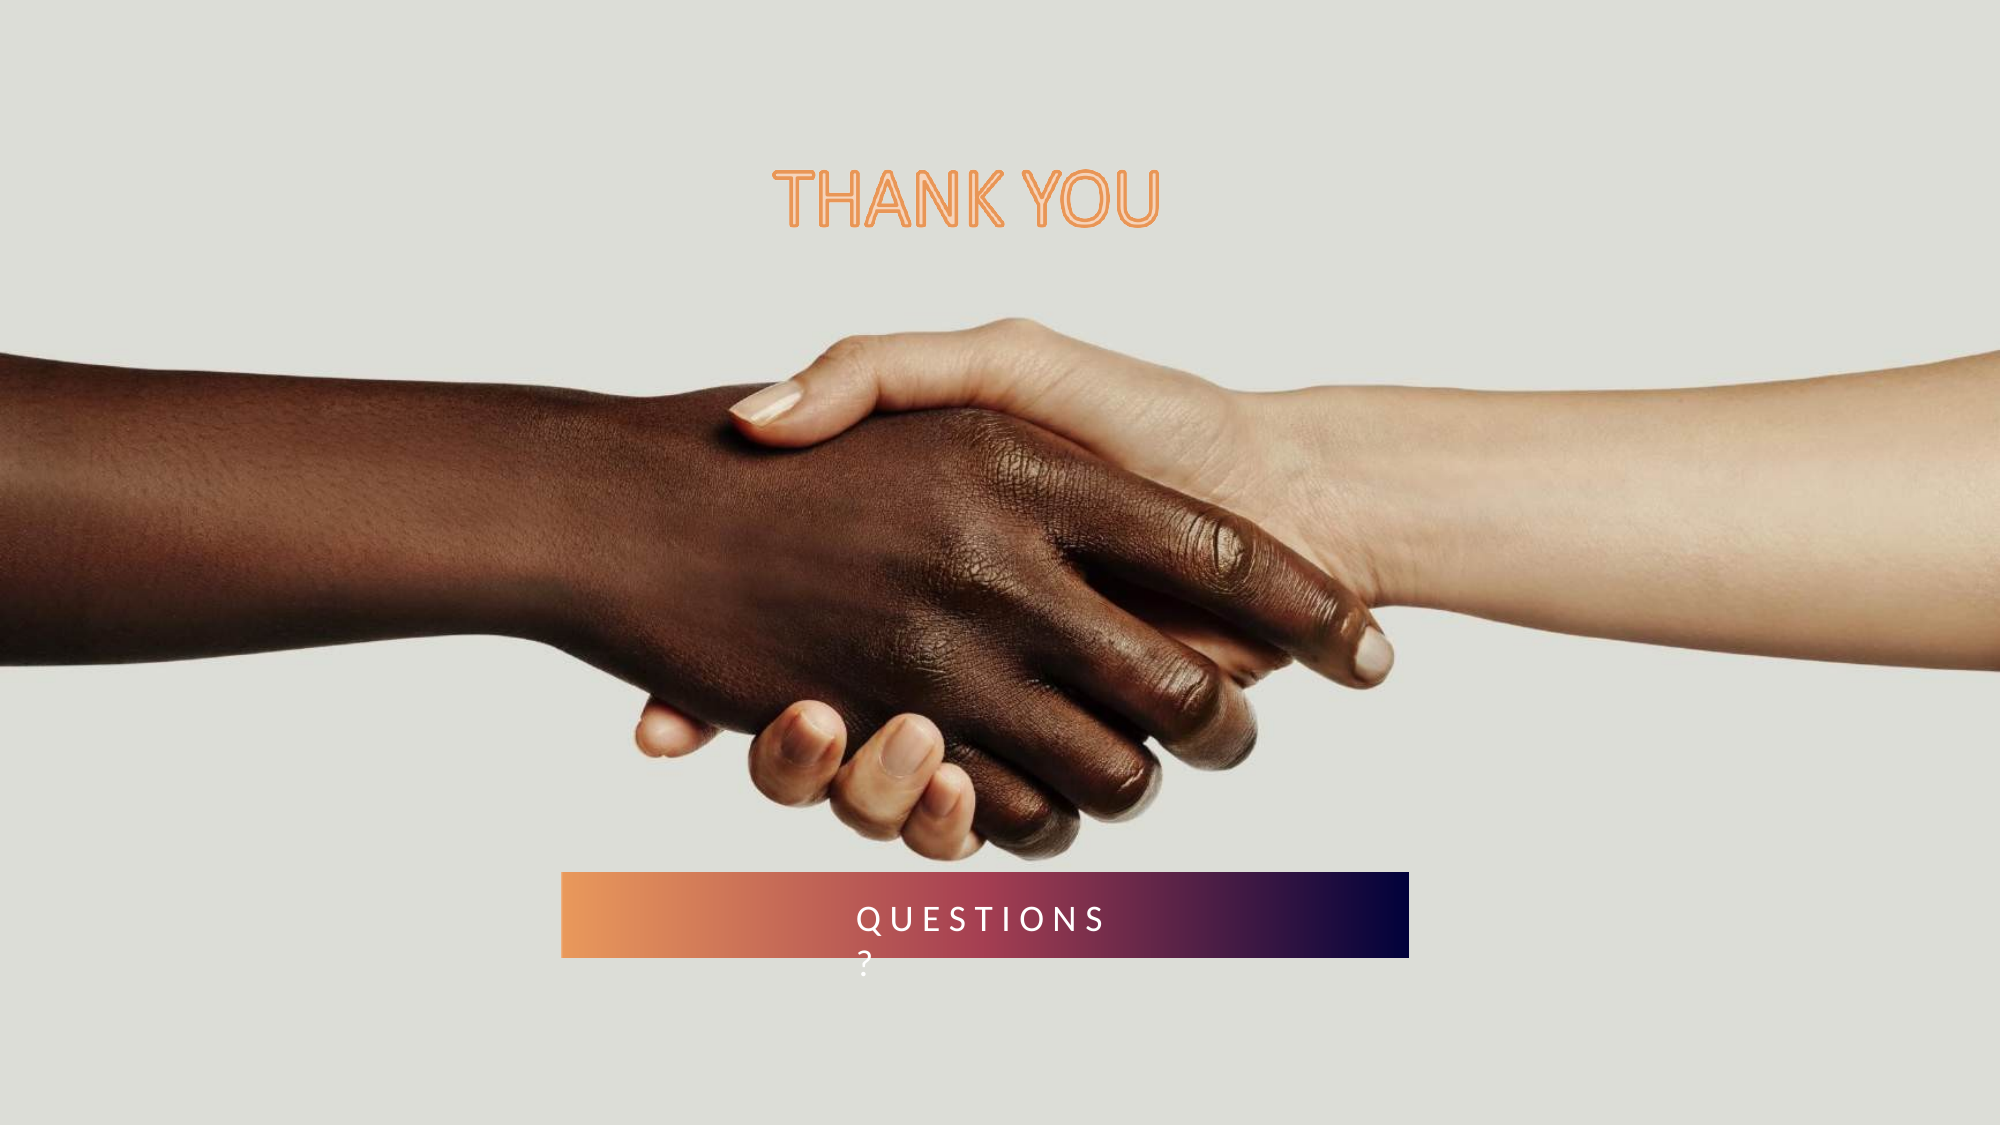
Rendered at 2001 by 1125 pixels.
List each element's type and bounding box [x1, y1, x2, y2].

text_box [0, 0, 2000, 1125]
